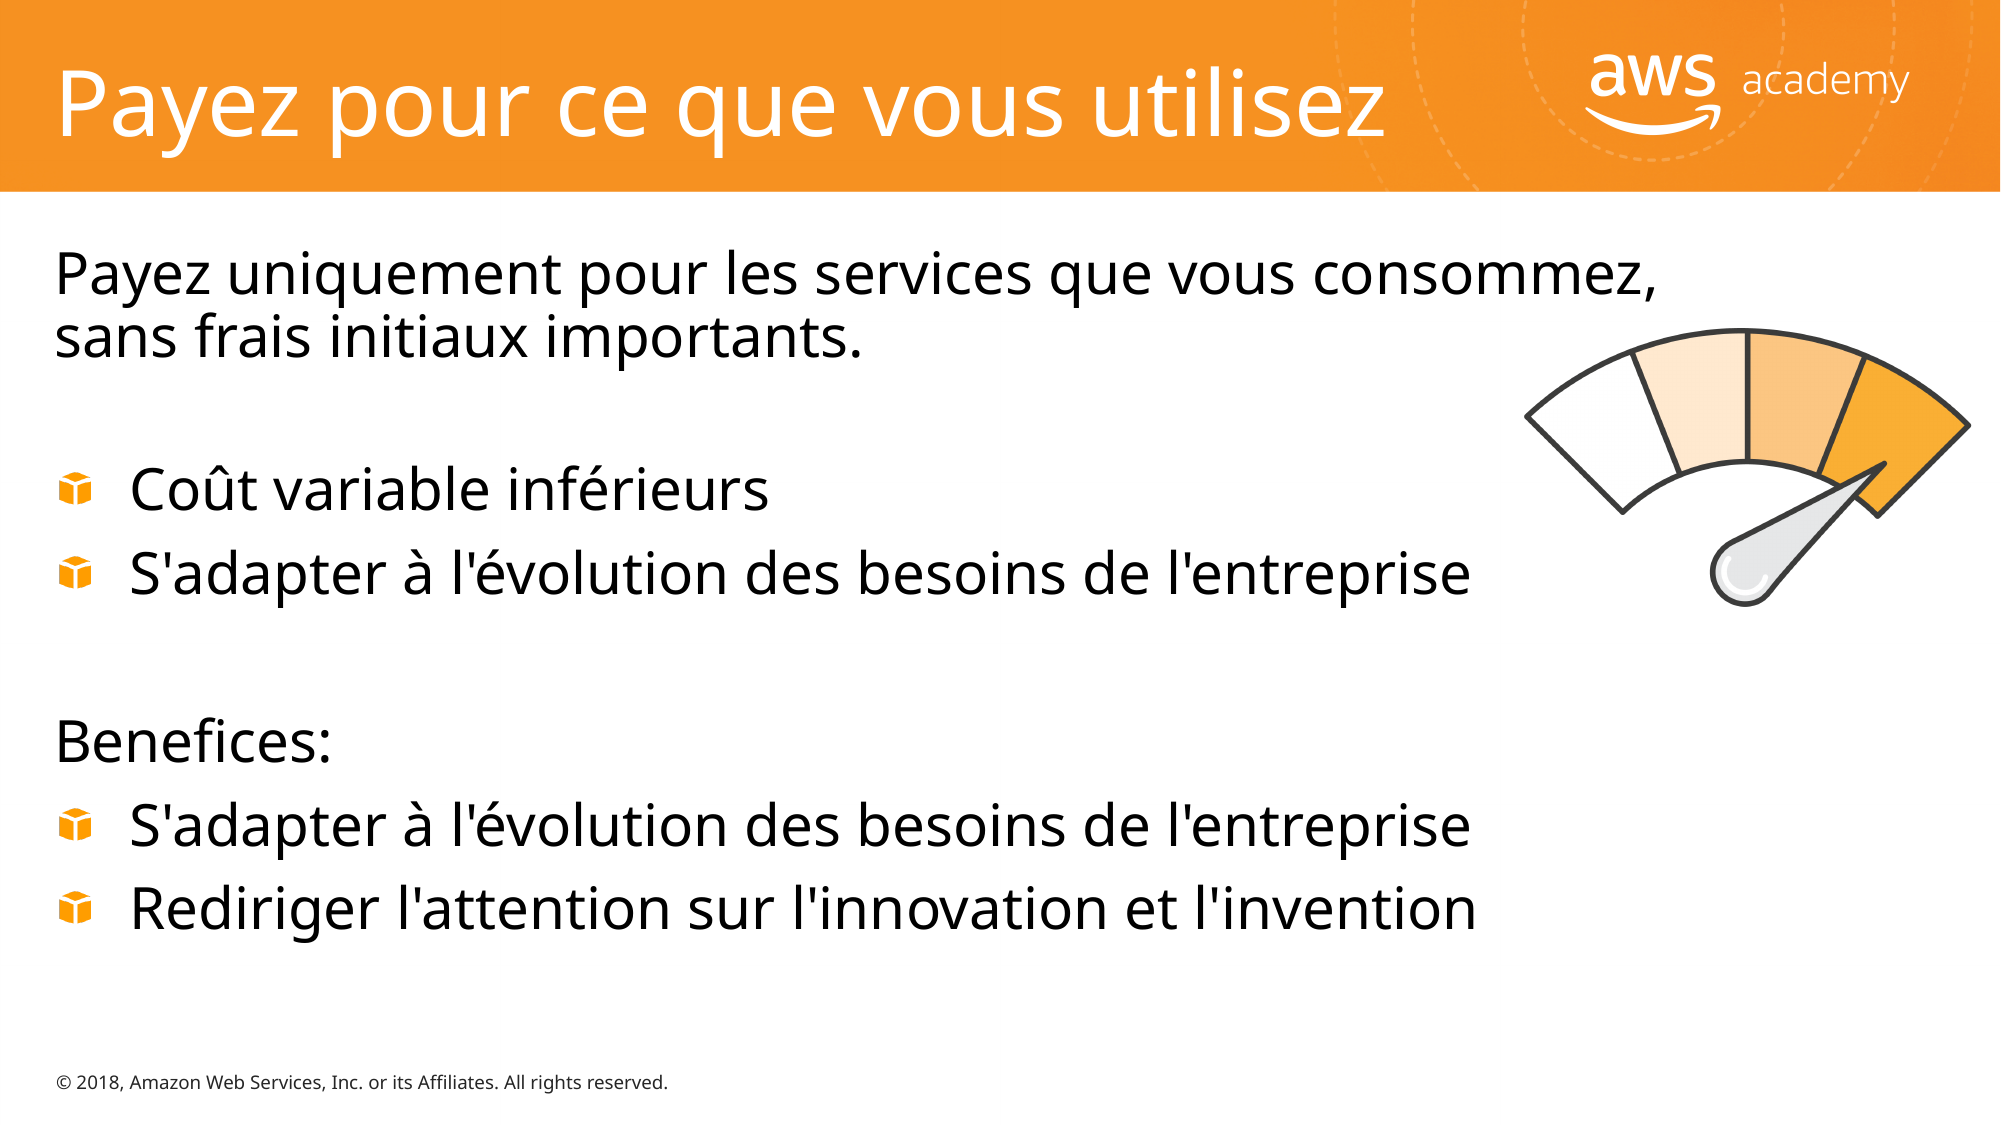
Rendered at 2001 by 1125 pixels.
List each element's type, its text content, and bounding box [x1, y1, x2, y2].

picture [0, 0, 2001, 1125]
list Payez uniquement pour les services que vous consommez, sans frais initiaux importants. Coût variable inférieurs S'adapter à l'évolution des besoins de l'entreprise Benefices: S'adapter à l'évolution des besoins de l'entreprise Rediriger l'attention sur l'innovation et l'invention [39, 236, 1765, 1043]
title Payez pour ce que vous utilisez [39, 43, 1573, 172]
